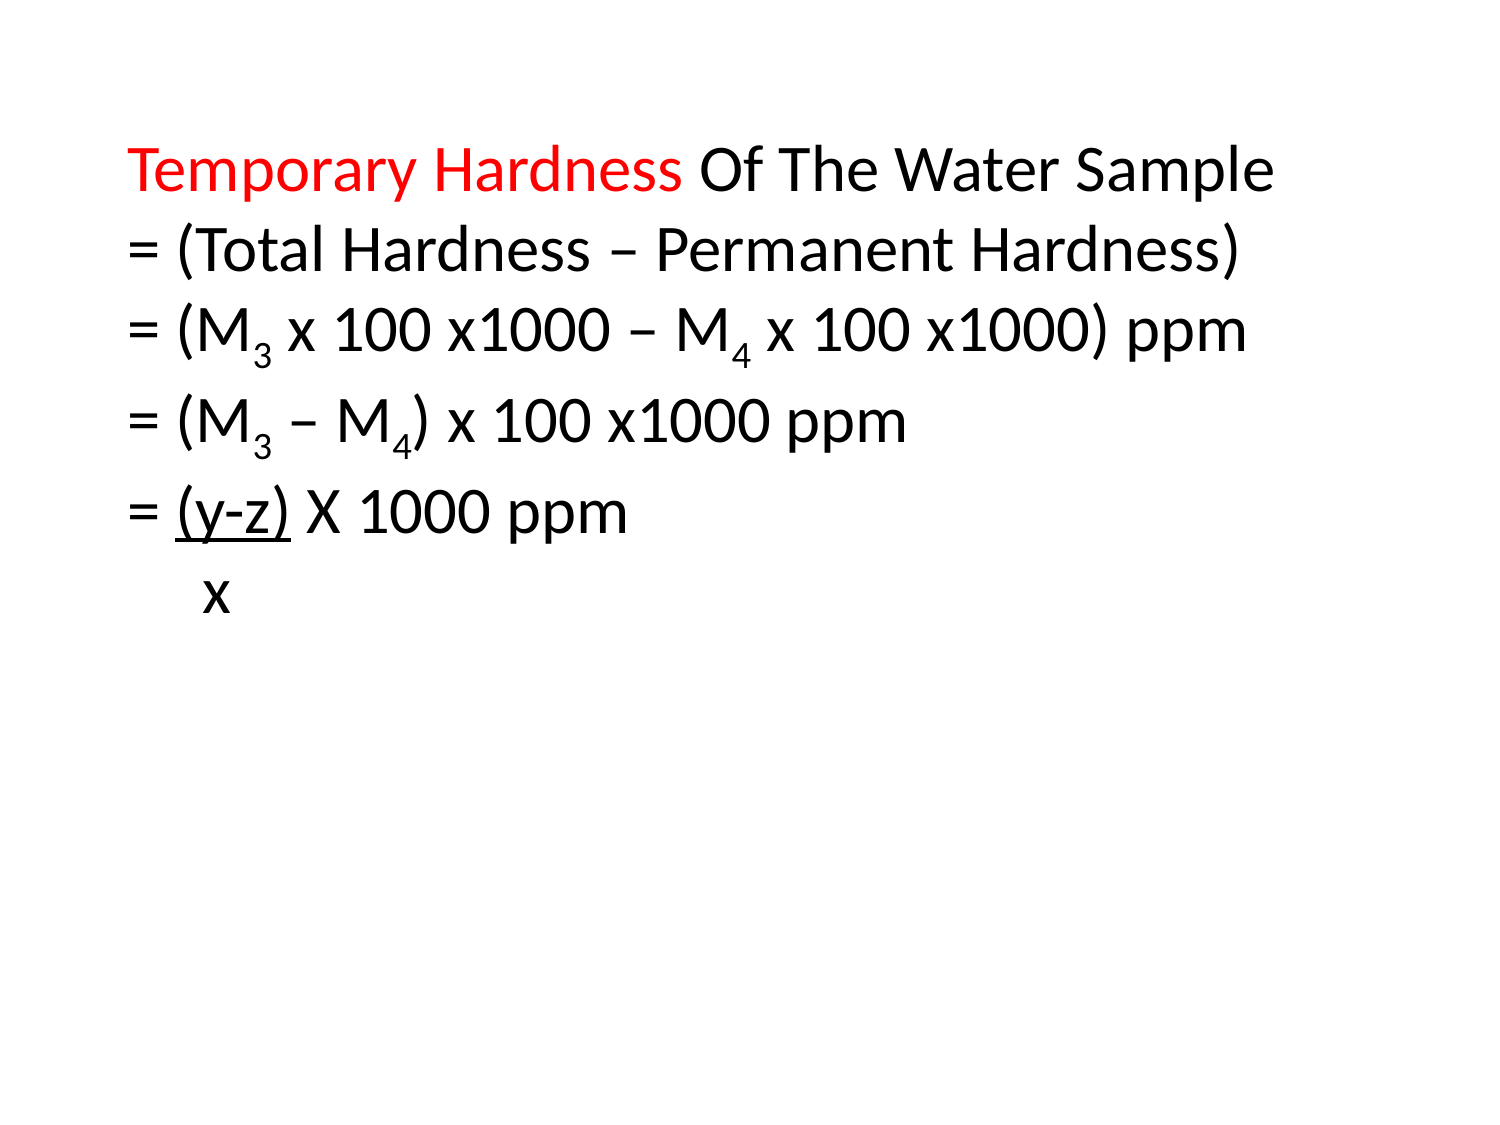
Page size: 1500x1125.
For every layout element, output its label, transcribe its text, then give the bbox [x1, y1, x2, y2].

text_box Temporary Hardness Of The Water Sample = (Total Hardness – Permanent Hardness) = (M3 x 100 x1000 – M4 x 100 x1000) ppm = (M3 – M4) x 100 x1000 ppm = (y-z) X 1000 ppm x [112, 87, 1438, 635]
